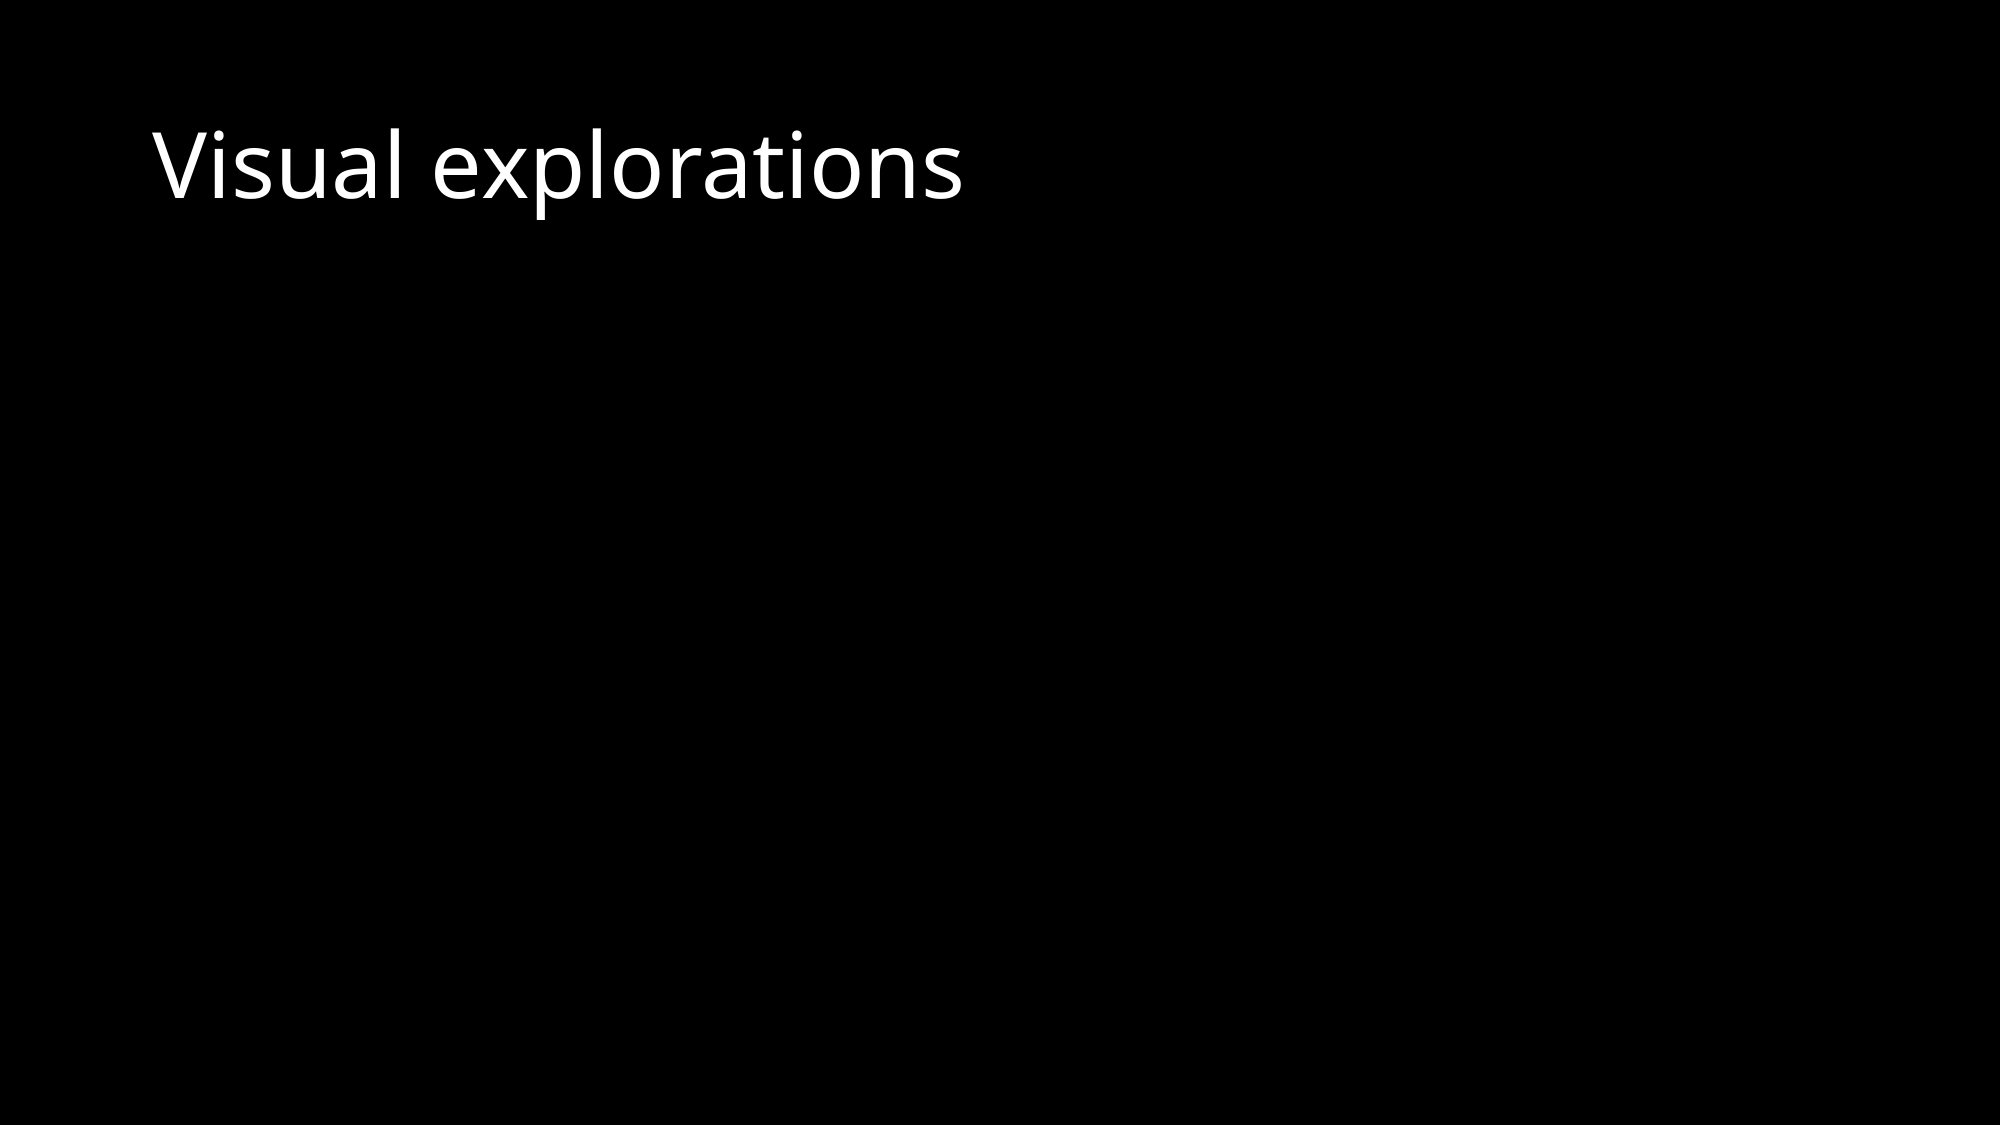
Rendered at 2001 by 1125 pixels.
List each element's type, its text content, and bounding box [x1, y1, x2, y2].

title Visual explorations [137, 59, 1863, 278]
